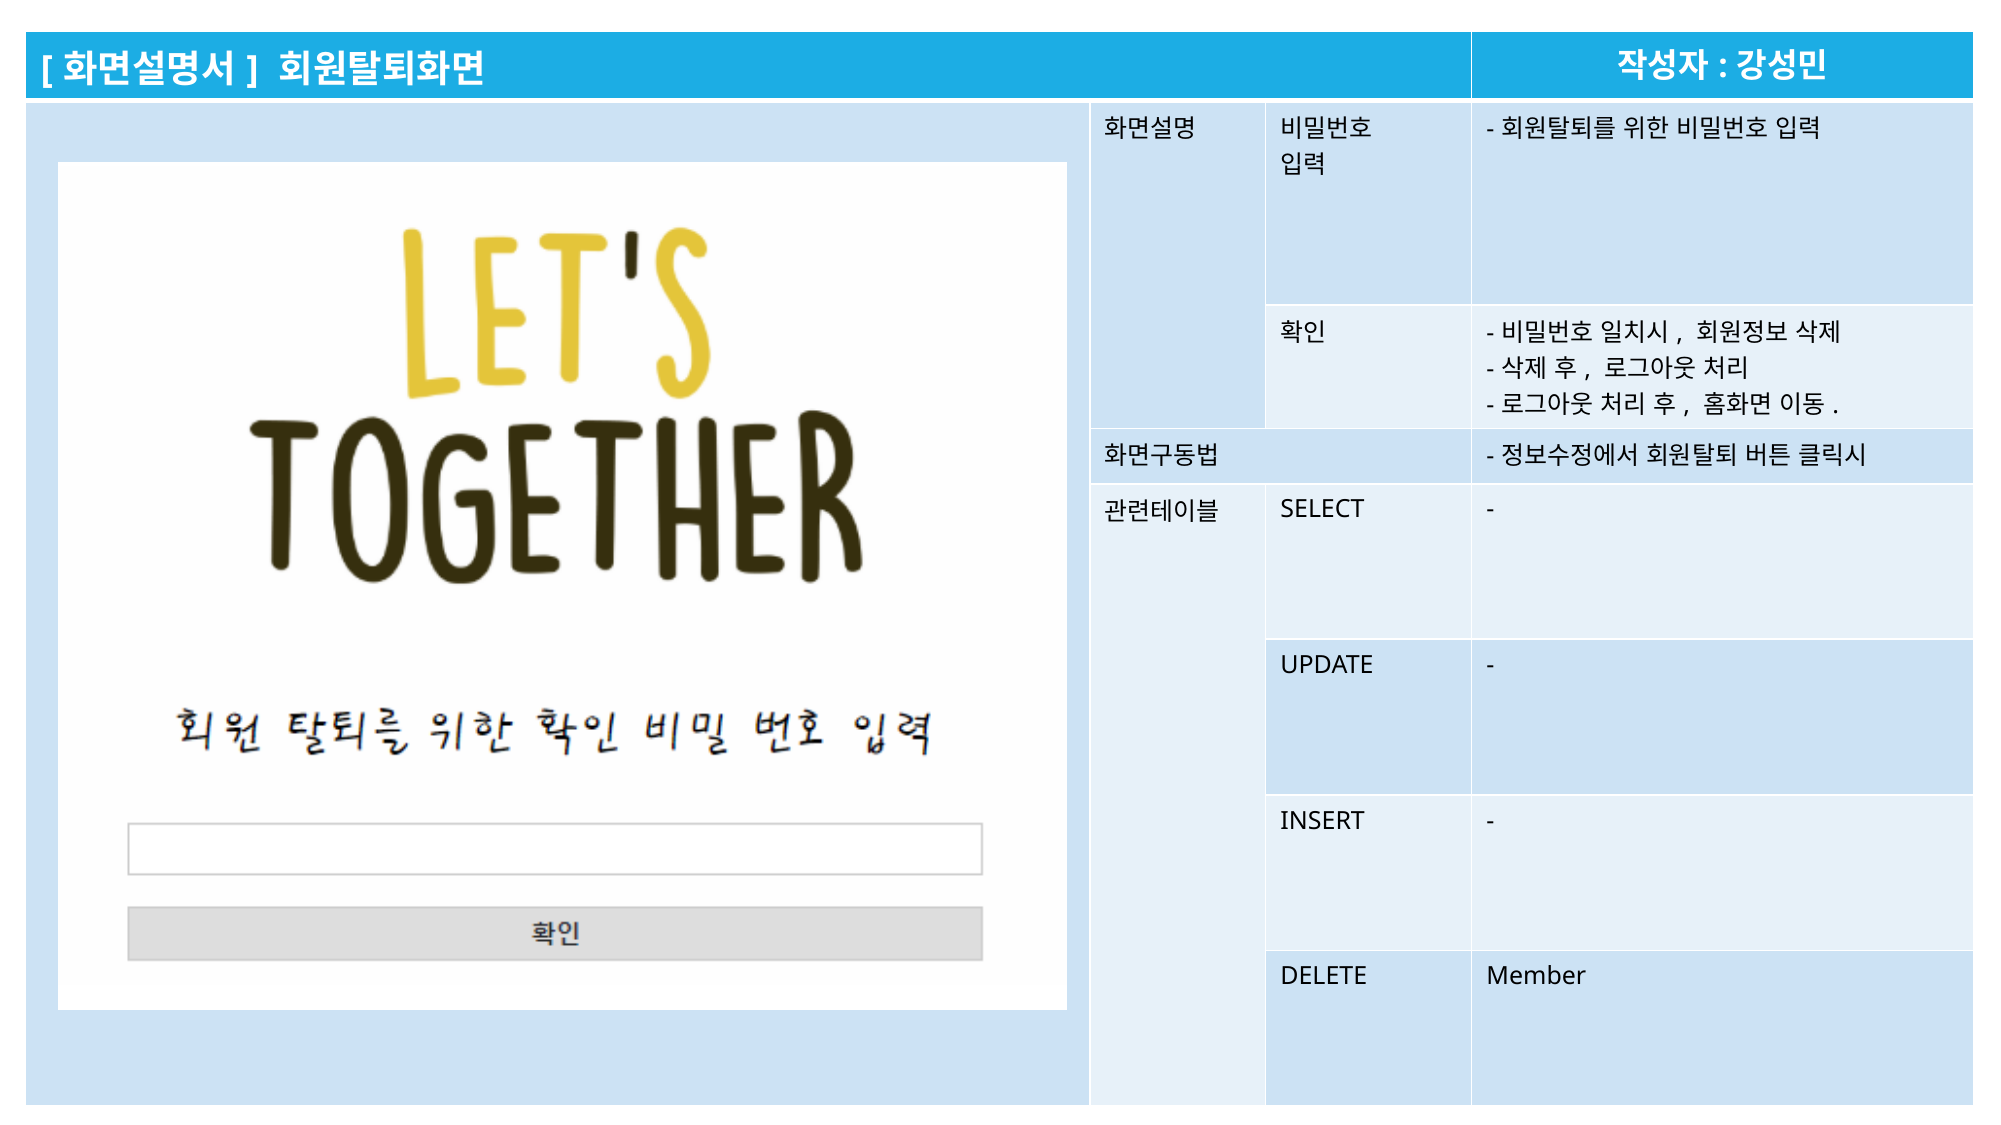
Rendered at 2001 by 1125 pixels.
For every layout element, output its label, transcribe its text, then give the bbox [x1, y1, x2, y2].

table_cell UPDATE [1266, 640, 1471, 794]
table_cell [26, 103, 1089, 1105]
table_cell -비밀번호 일치시, 회원정보 삭제 -삭제 후, 로그아웃 처리 -로그아웃 처리 후, 홈화면 이동. [1472, 306, 1973, 428]
table_cell -회원탈퇴를 위한 비밀번호 입력 [1472, 103, 1973, 304]
table_cell 비밀번호 입력 [1266, 103, 1471, 304]
table_cell - [1472, 485, 1973, 638]
picture [60, 164, 1066, 1008]
table_cell INSERT [1266, 796, 1471, 950]
table_header [화면설명서] 회원탈퇴화면 [26, 32, 1471, 98]
table_cell 화면구동법 [1091, 429, 1471, 483]
table_cell 화면설명 [1091, 103, 1265, 428]
table_cell 관련테이블 [1091, 485, 1265, 1105]
table_cell Member [1472, 951, 1973, 1105]
table_cell 확인 [1266, 306, 1471, 428]
table_cell -정보수정에서 회원탈퇴 버튼 클릭시 [1472, 429, 1973, 483]
table_cell - [1472, 796, 1973, 950]
table_cell DELETE [1266, 951, 1471, 1105]
table_cell - [1472, 640, 1973, 794]
table_header 작성자:강성민 [1472, 32, 1973, 98]
table_cell SELECT [1266, 485, 1471, 638]
